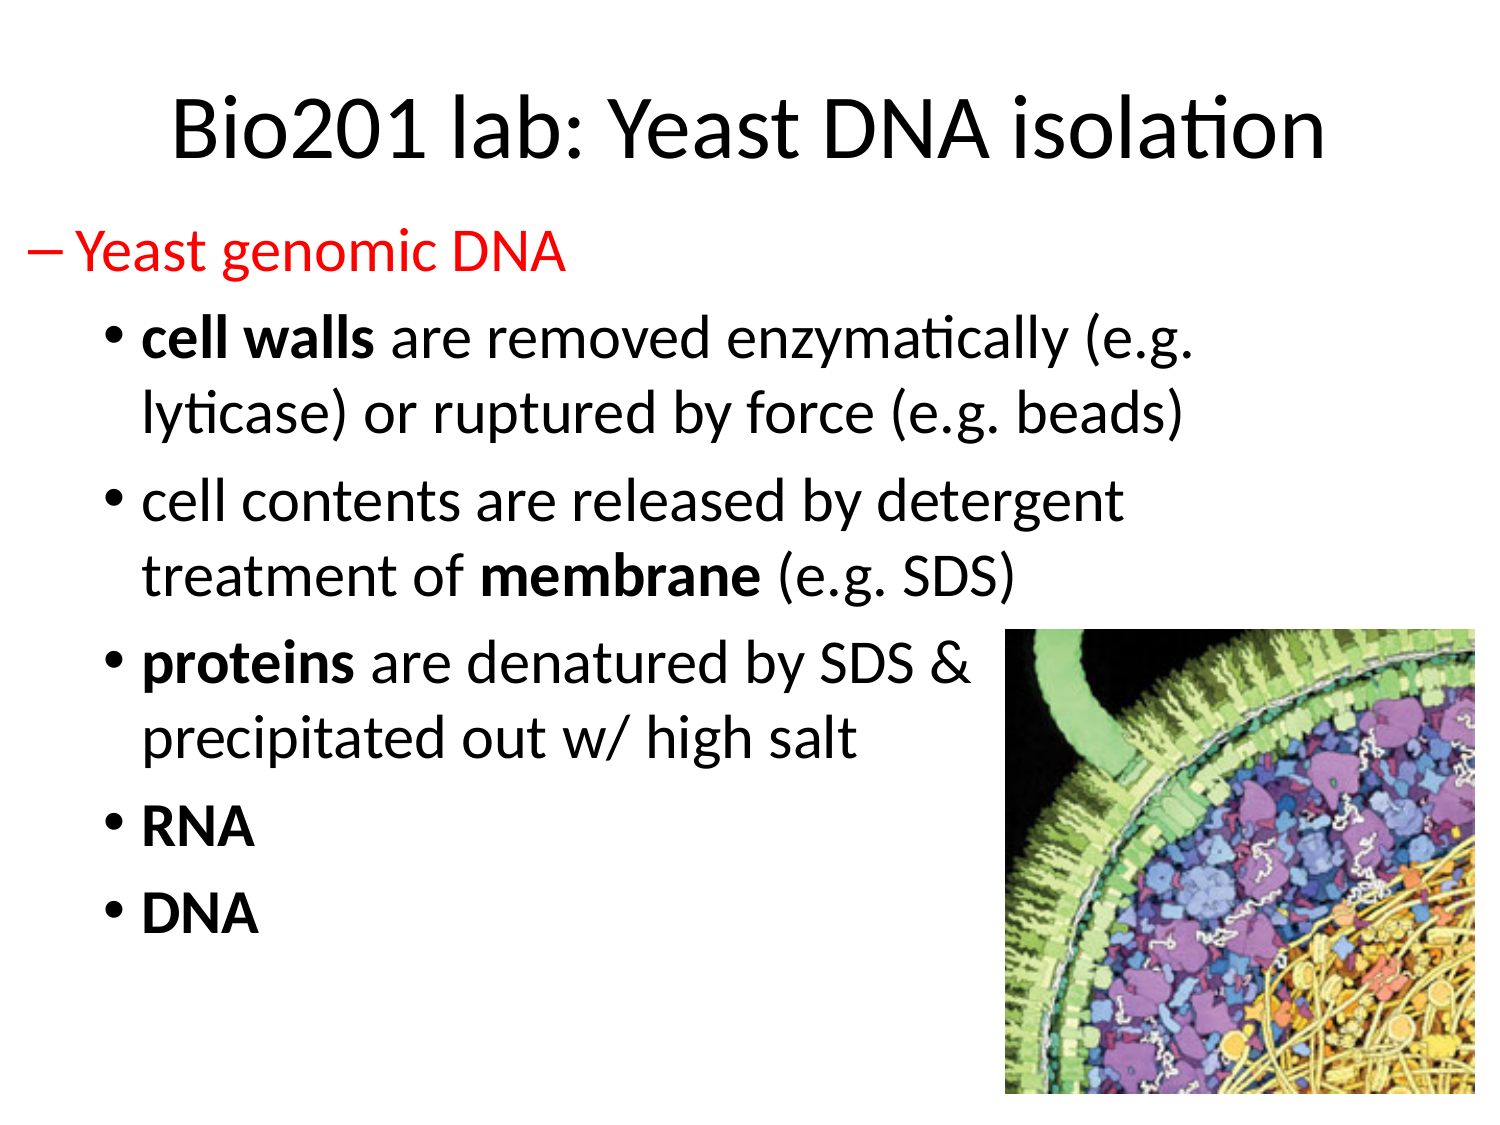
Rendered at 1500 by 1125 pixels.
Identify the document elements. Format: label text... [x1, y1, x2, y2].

list Yeast genomic DNA cell walls are removed enzymatically (e.g. lyticase) or ruptured by force (e.g. beads) cell contents are released by detergent treatment of membrane (e.g. SDS) proteins are denatured by SDS & precipitated out w/ high salt RNA DNA [0, 201, 1289, 1065]
picture [1005, 629, 1475, 1095]
title Bio201 lab: Yeast DNA isolation [75, 28, 1425, 216]
